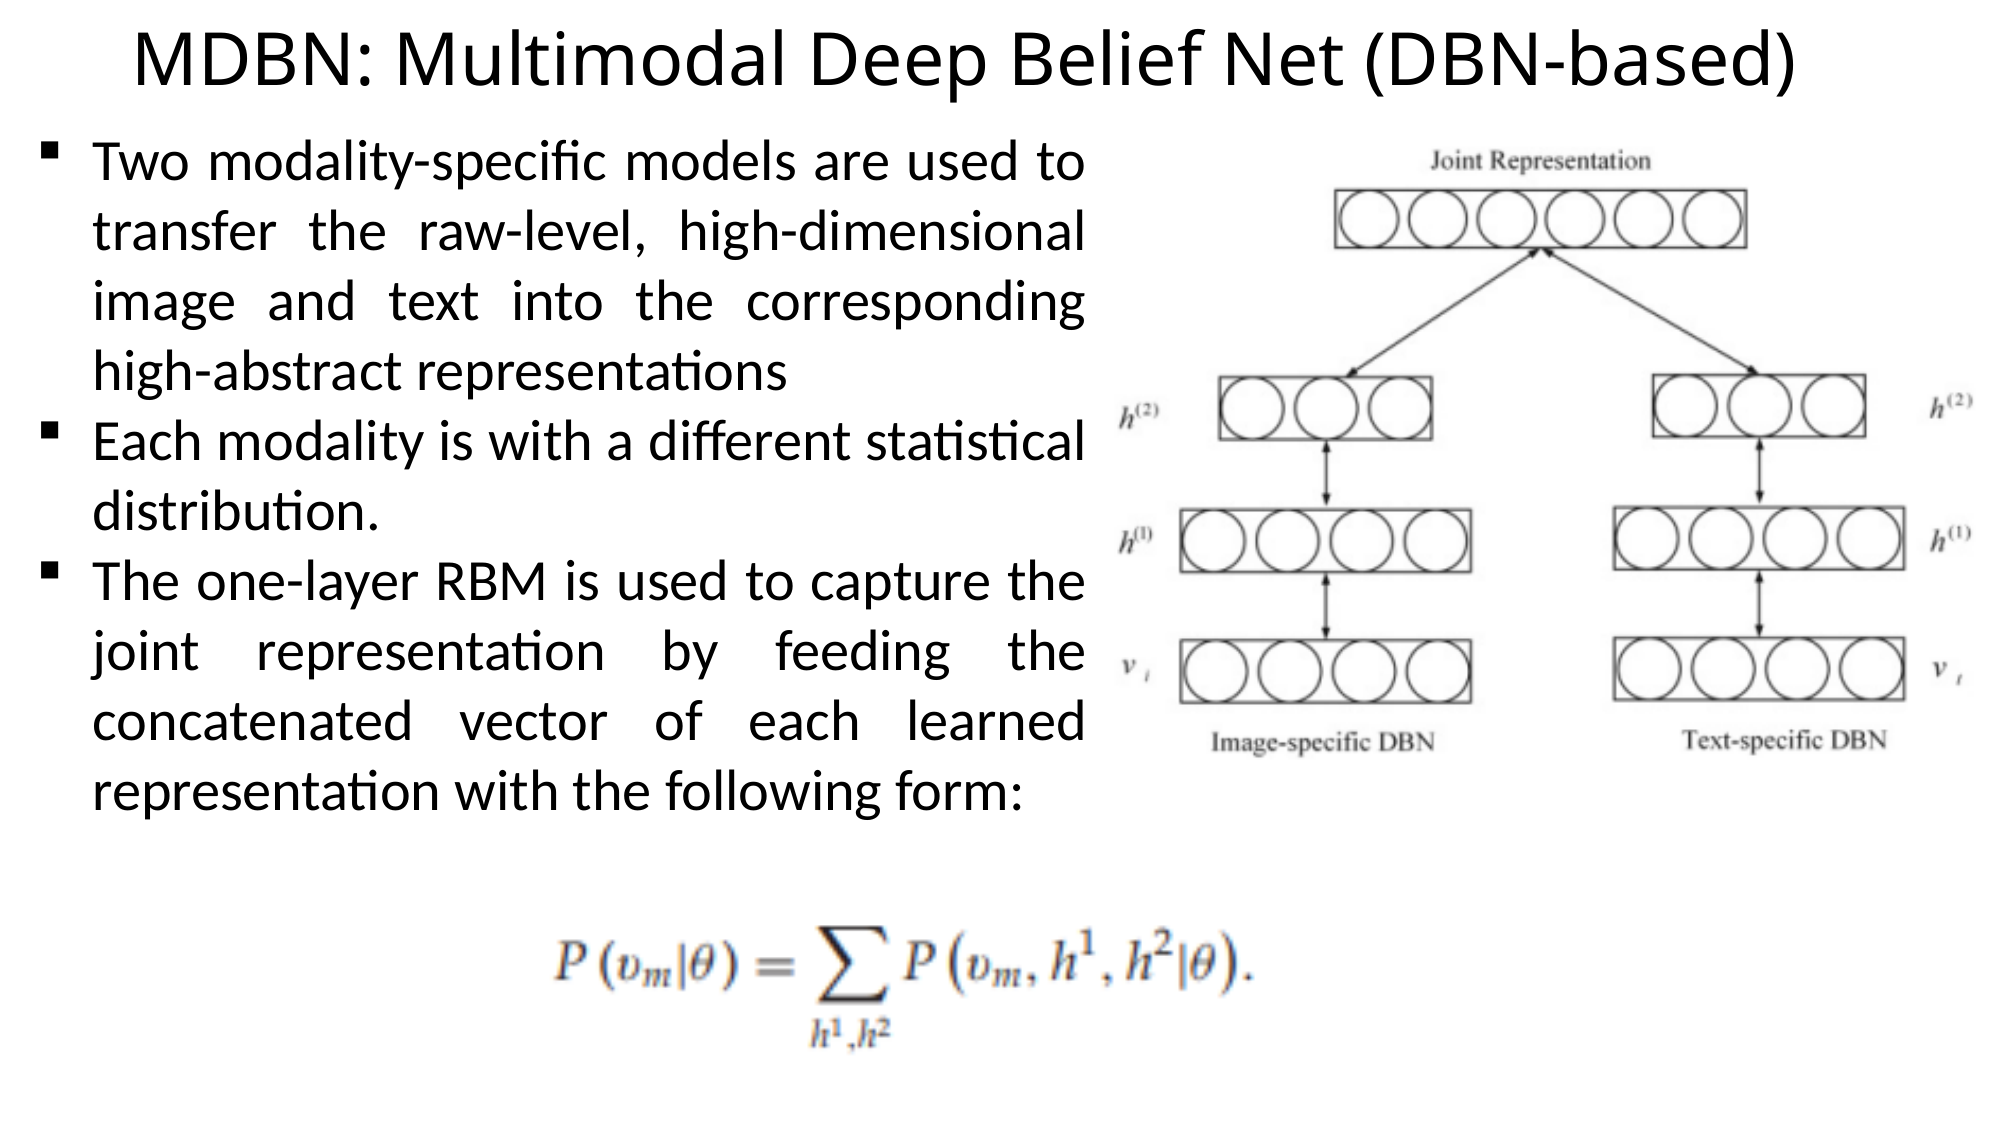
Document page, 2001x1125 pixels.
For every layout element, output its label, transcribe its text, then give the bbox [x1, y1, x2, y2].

title MDBN: Multimodal Deep Belief Net (DBN-based) [116, 11, 1842, 113]
picture [520, 892, 1308, 1084]
text_box Two modality-specific models are used to transfer the raw-level, high-dimensional image and text into the corresponding high-abstract representations Each modality is with a different statistical distribution. The one-layer RBM is used to capture the joint representation by feeding the concatenated vector of each learned representation with the following form: [21, 115, 1102, 830]
picture [1080, 137, 2000, 779]
